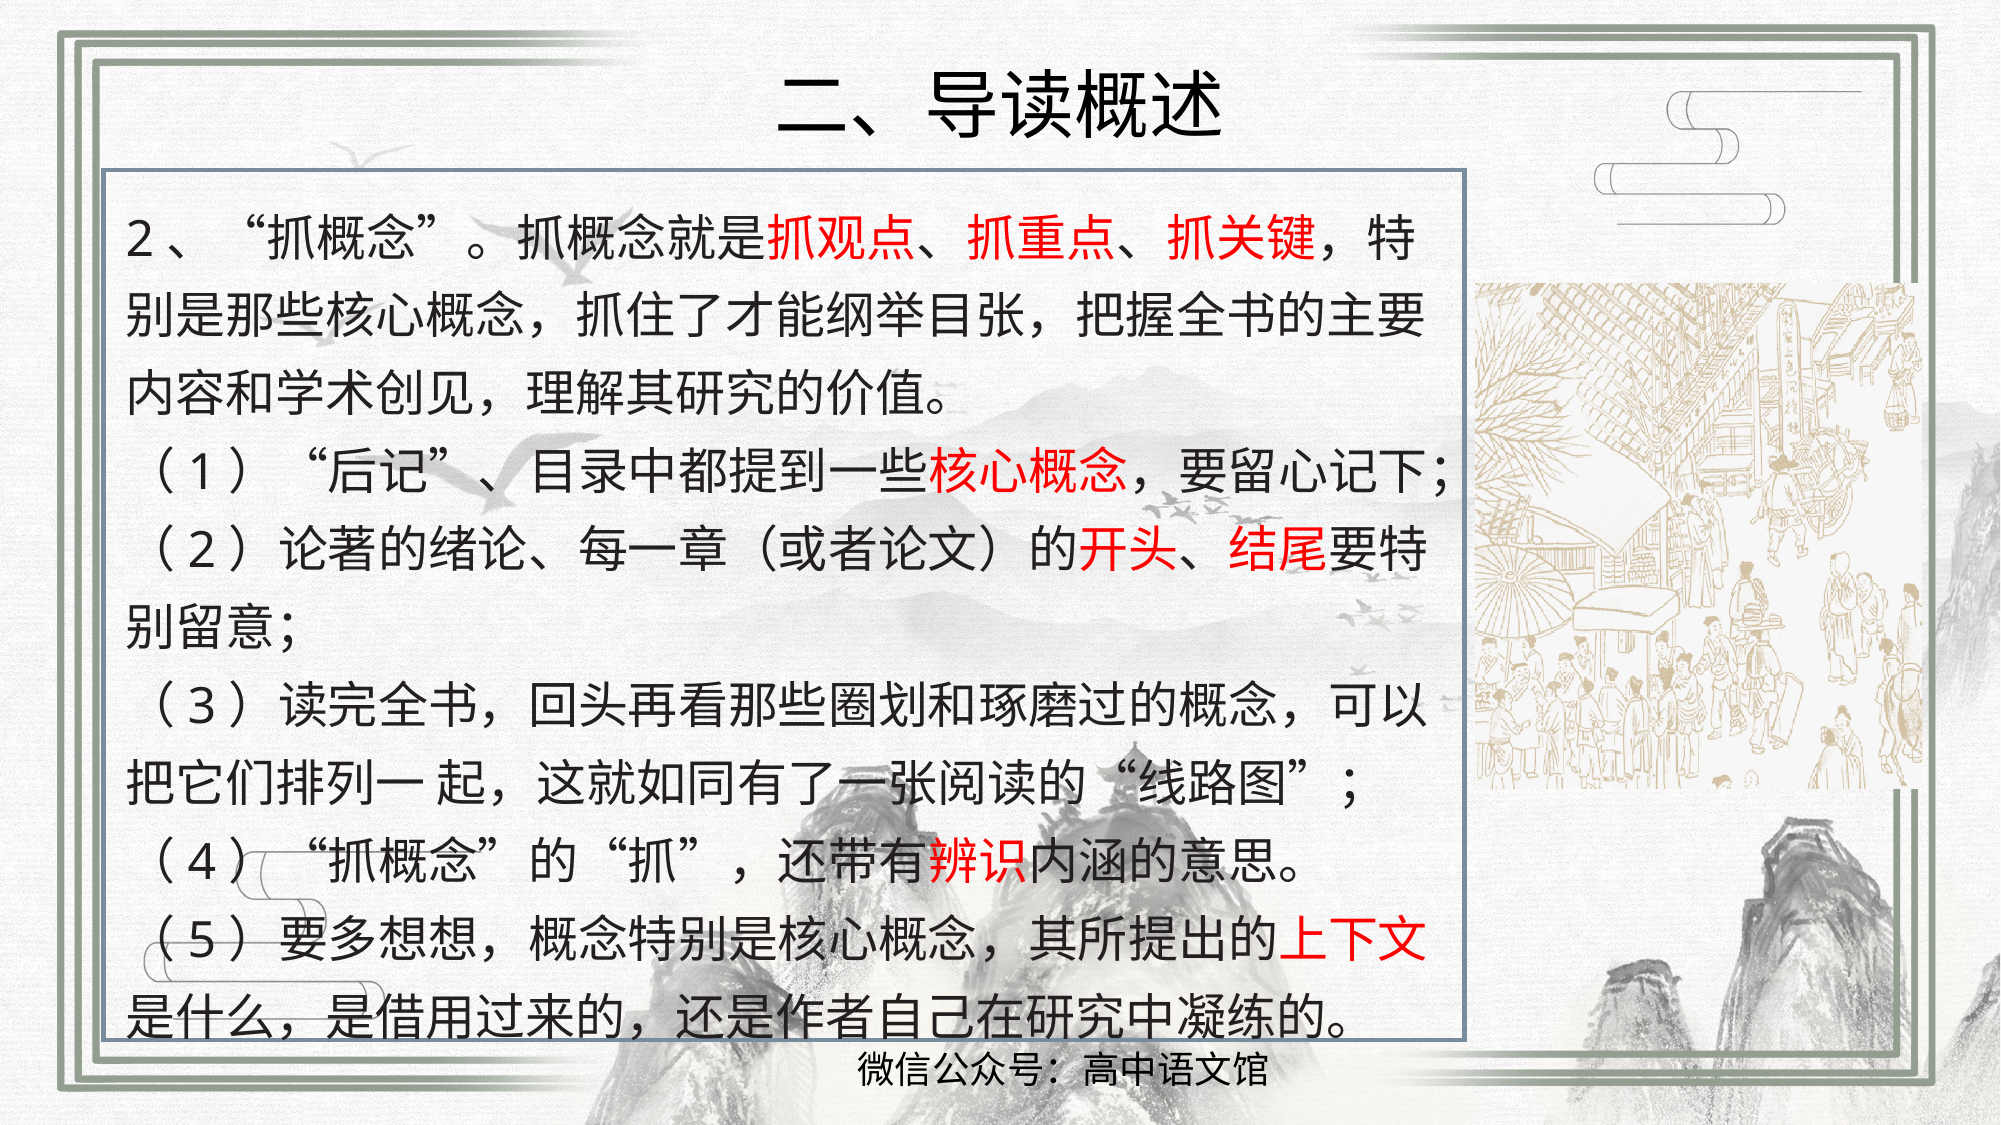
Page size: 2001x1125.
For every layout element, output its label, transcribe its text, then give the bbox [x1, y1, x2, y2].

text_box 微信公众号：高中语文馆 [842, 1038, 1309, 1098]
text_box [102, 169, 1466, 1041]
text_box 二、导读概述 [760, 50, 1240, 155]
picture [0, 0, 2001, 1125]
text_box 2、“抓概念”。抓概念就是抓观点、抓重点、抓关键，特别是那些核心概念，抓住了才能纲举目张，把握全书的主要内容和学术创见，理解其研究的价值。 （1）“后记”、目录中都提到一些核心概念，要留心记下； （2）论著的绪论、每一章（或者论文）的开头、结尾要特别留意； （3）读完全书，回头再看那些圈划和琢磨过的概念，可以把它们排列一 起，这就如同有了一张阅读的“线路图”； （4）“抓概念”的“抓”，还带有辨识内涵的意思。 （5）要多想想，概念特别是核心概念，其所提出的上下文是什么，是借用过来的，还是作者自己在研究中凝练的。 [110, 180, 1476, 1053]
